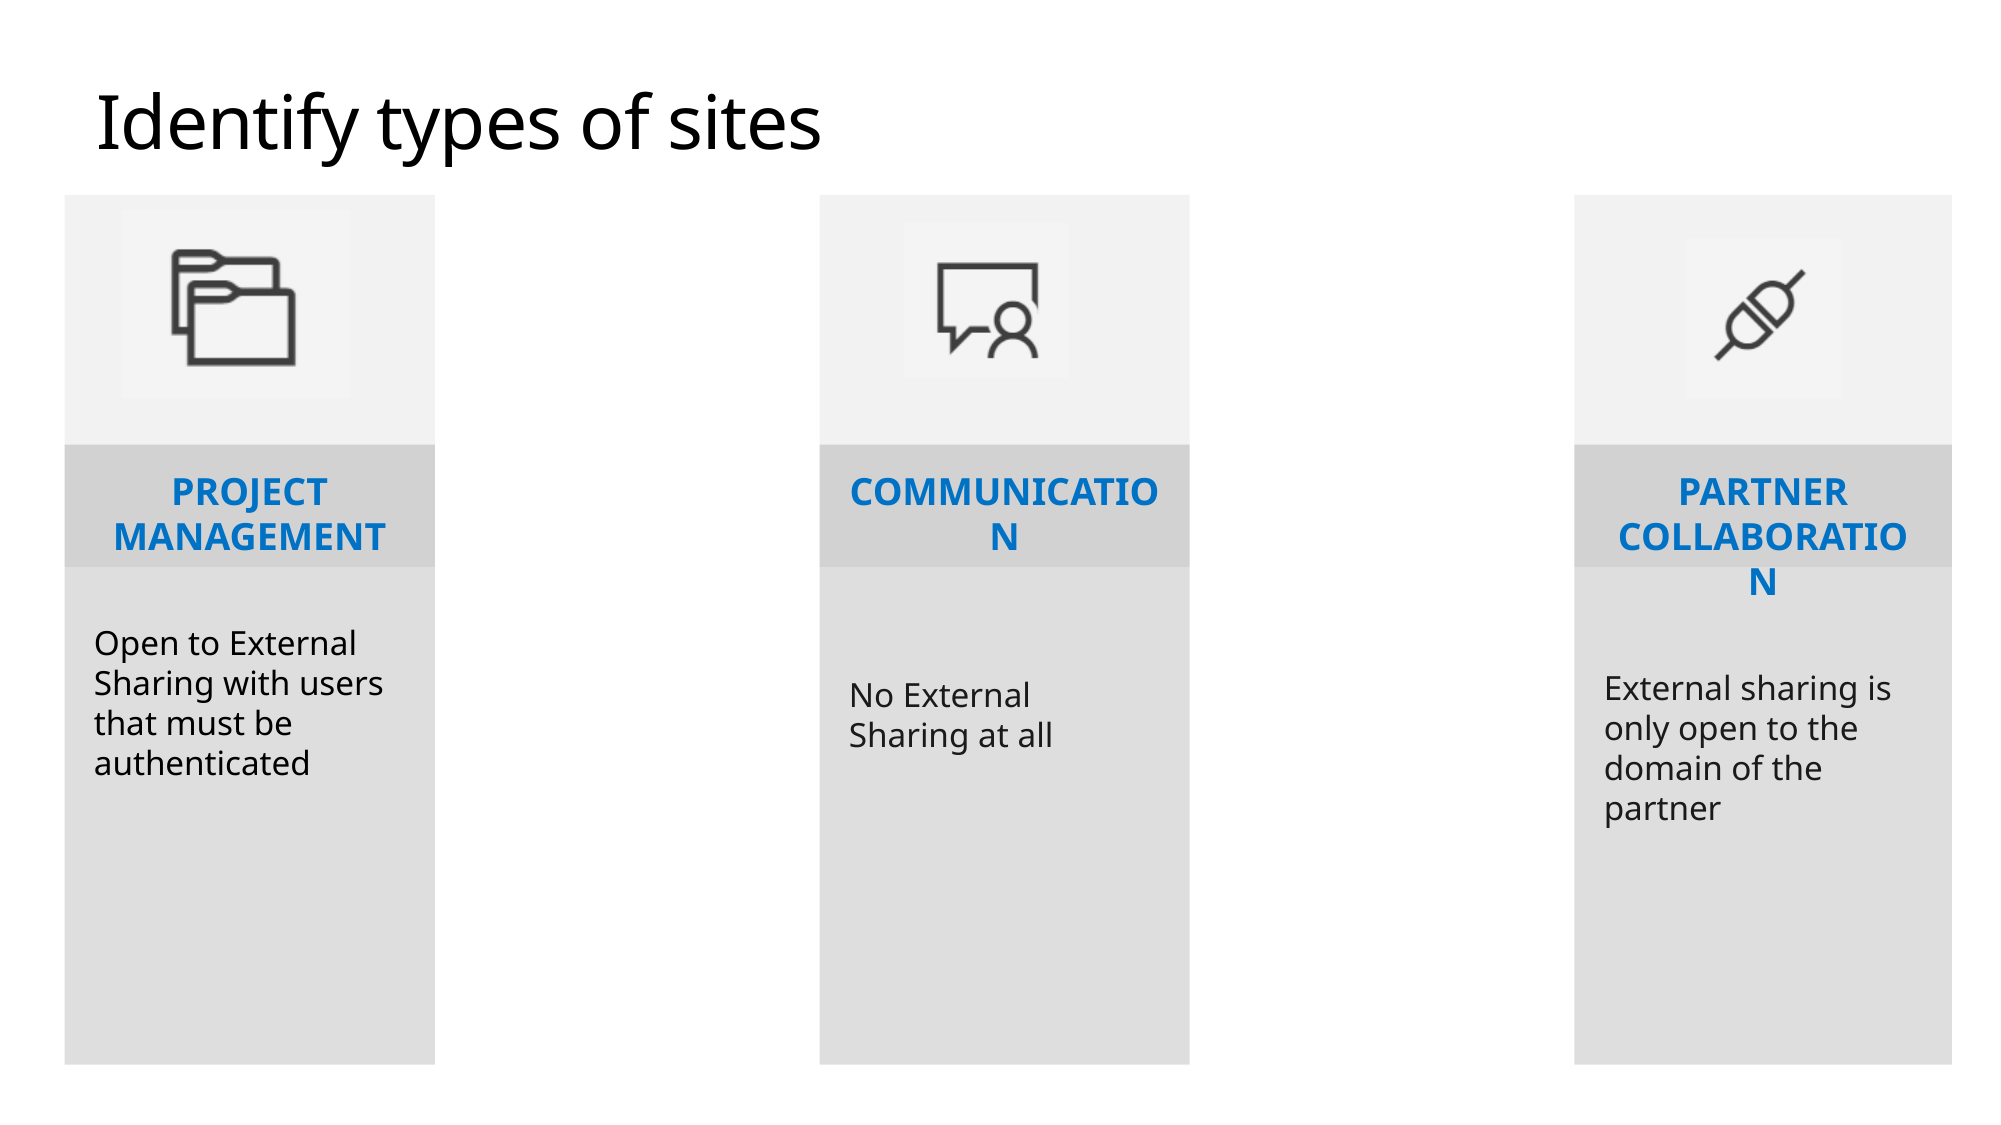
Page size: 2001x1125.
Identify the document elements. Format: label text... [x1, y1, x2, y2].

text_box [1574, 194, 1953, 444]
text_box Partner Collaboration External sharing is only open to the domain of the partner [1574, 444, 1953, 1065]
picture [1686, 239, 1841, 398]
text_box [64, 194, 436, 444]
title Identify types of sites [96, 75, 1904, 166]
text_box Project management Open to External Sharing with users that must be authenticated [64, 444, 436, 1065]
text_box Communication No External Sharing at all [819, 444, 1191, 1065]
picture [122, 210, 351, 398]
text_box [819, 194, 1190, 444]
picture [903, 223, 1070, 378]
